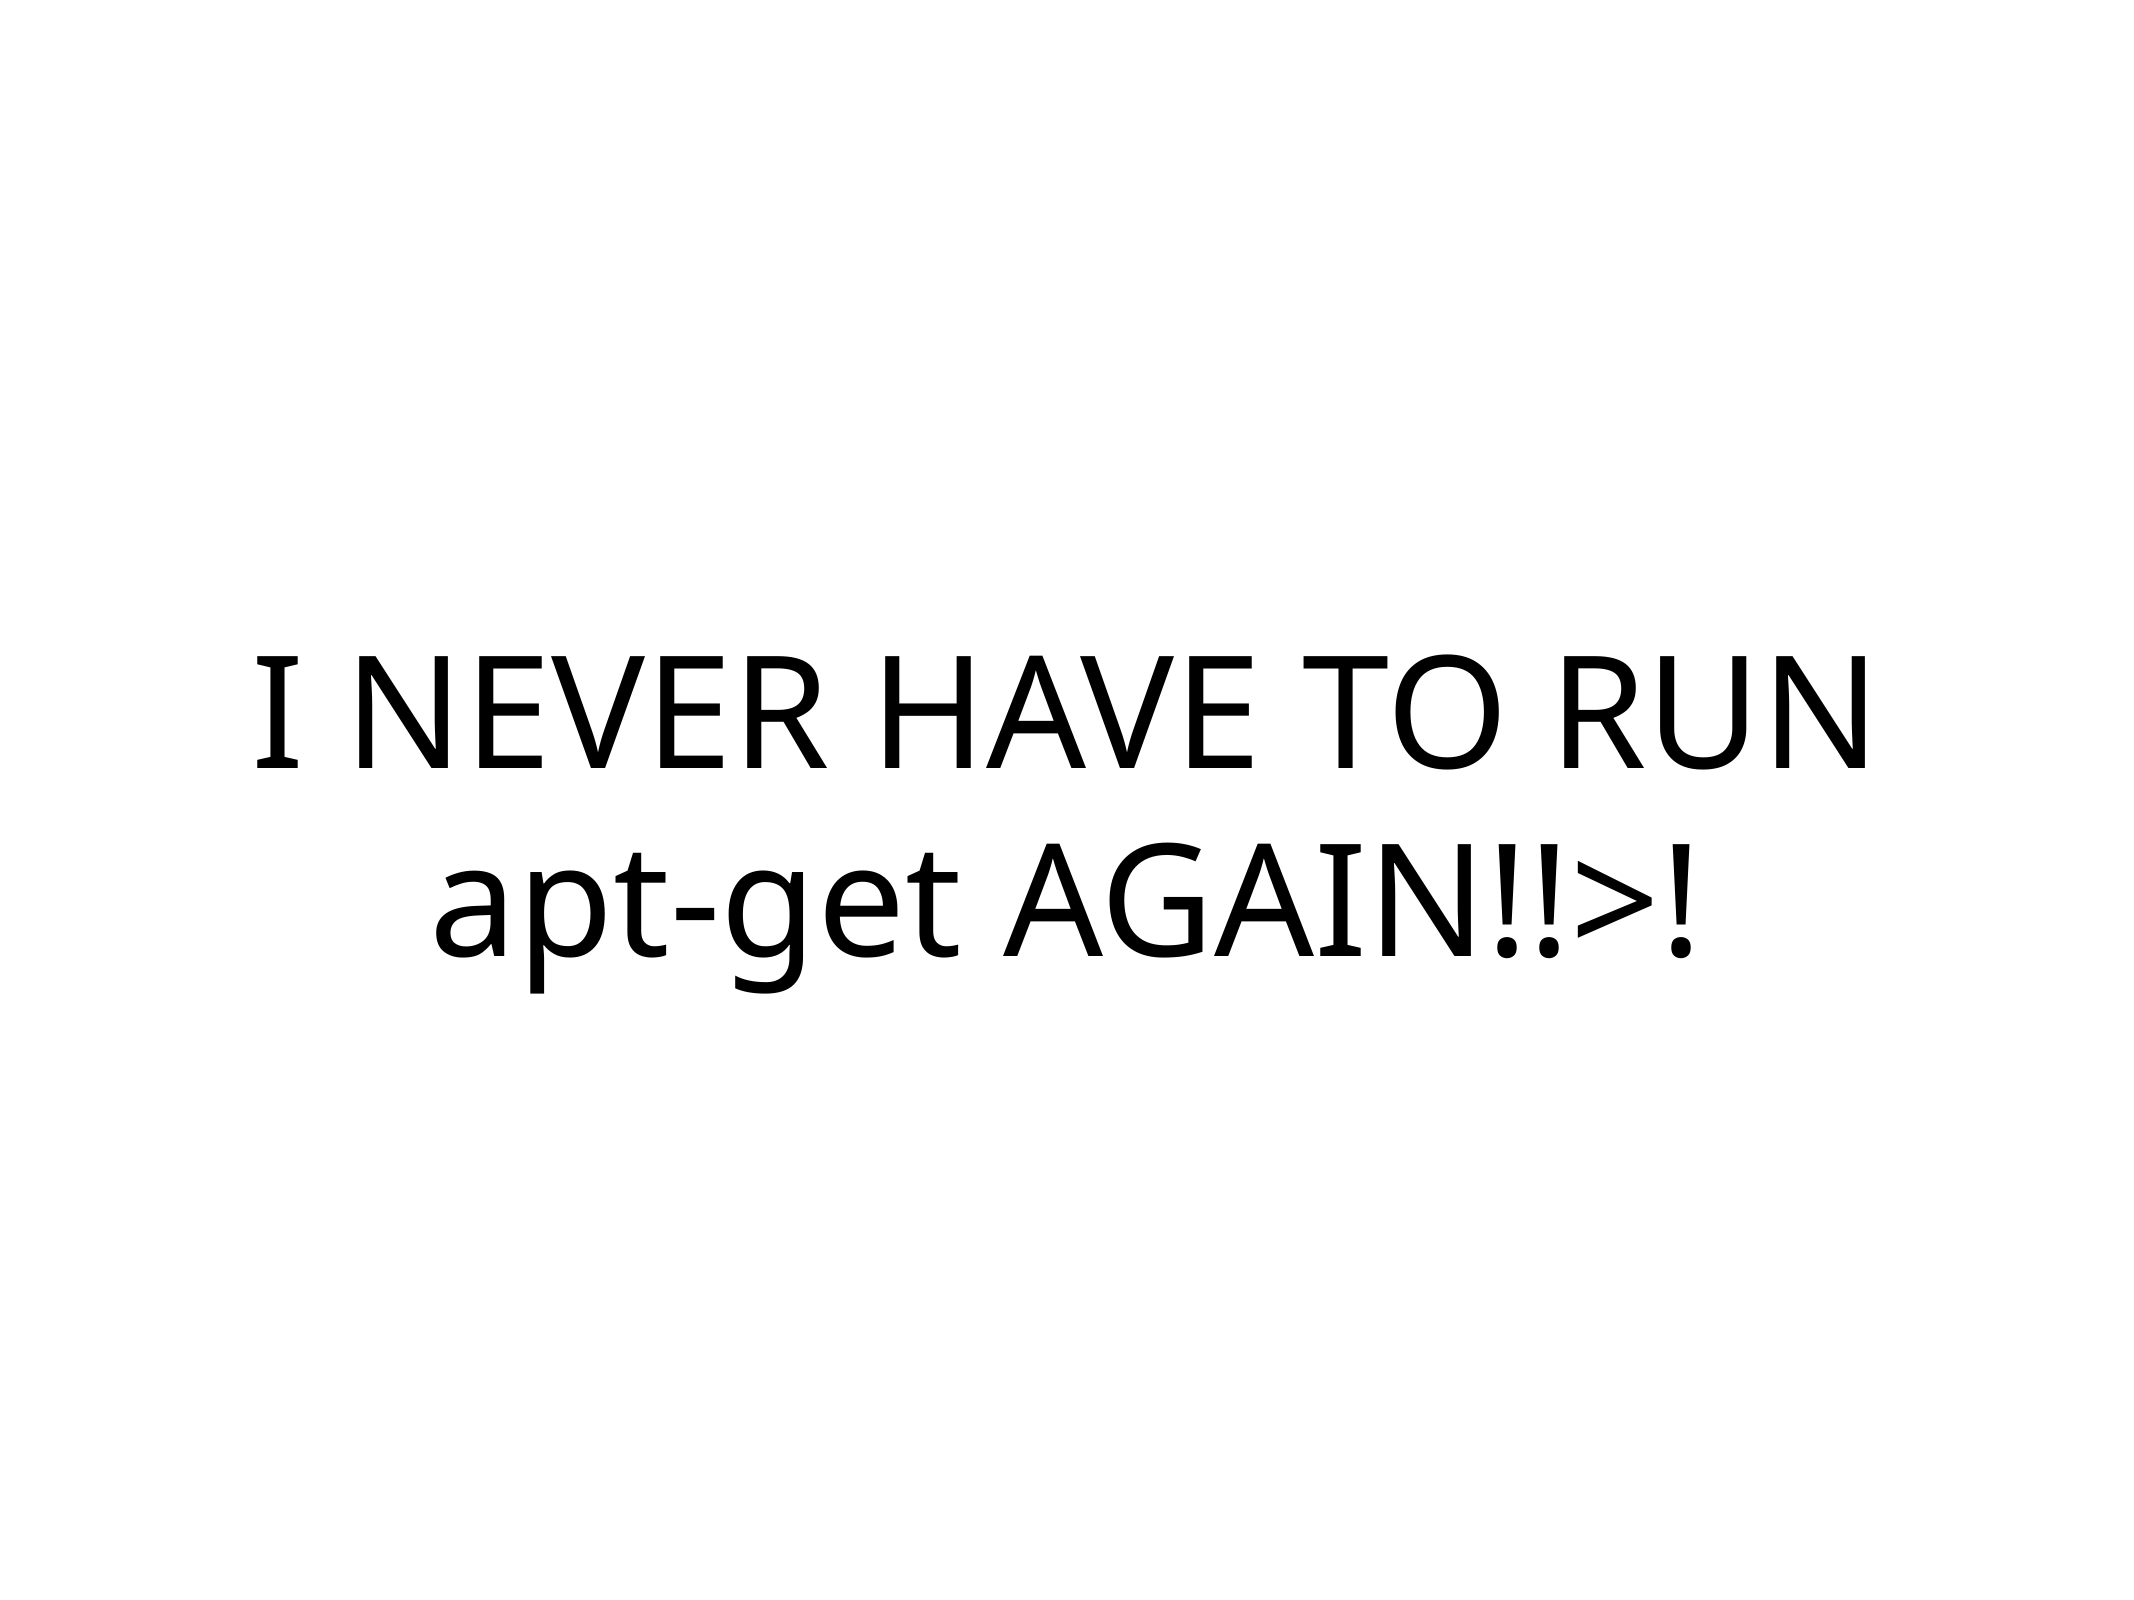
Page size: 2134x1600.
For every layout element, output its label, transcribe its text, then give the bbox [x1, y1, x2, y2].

title I NEVER HAVE TO RUN apt-get AGAIN!!>! [207, 528, 1926, 1072]
